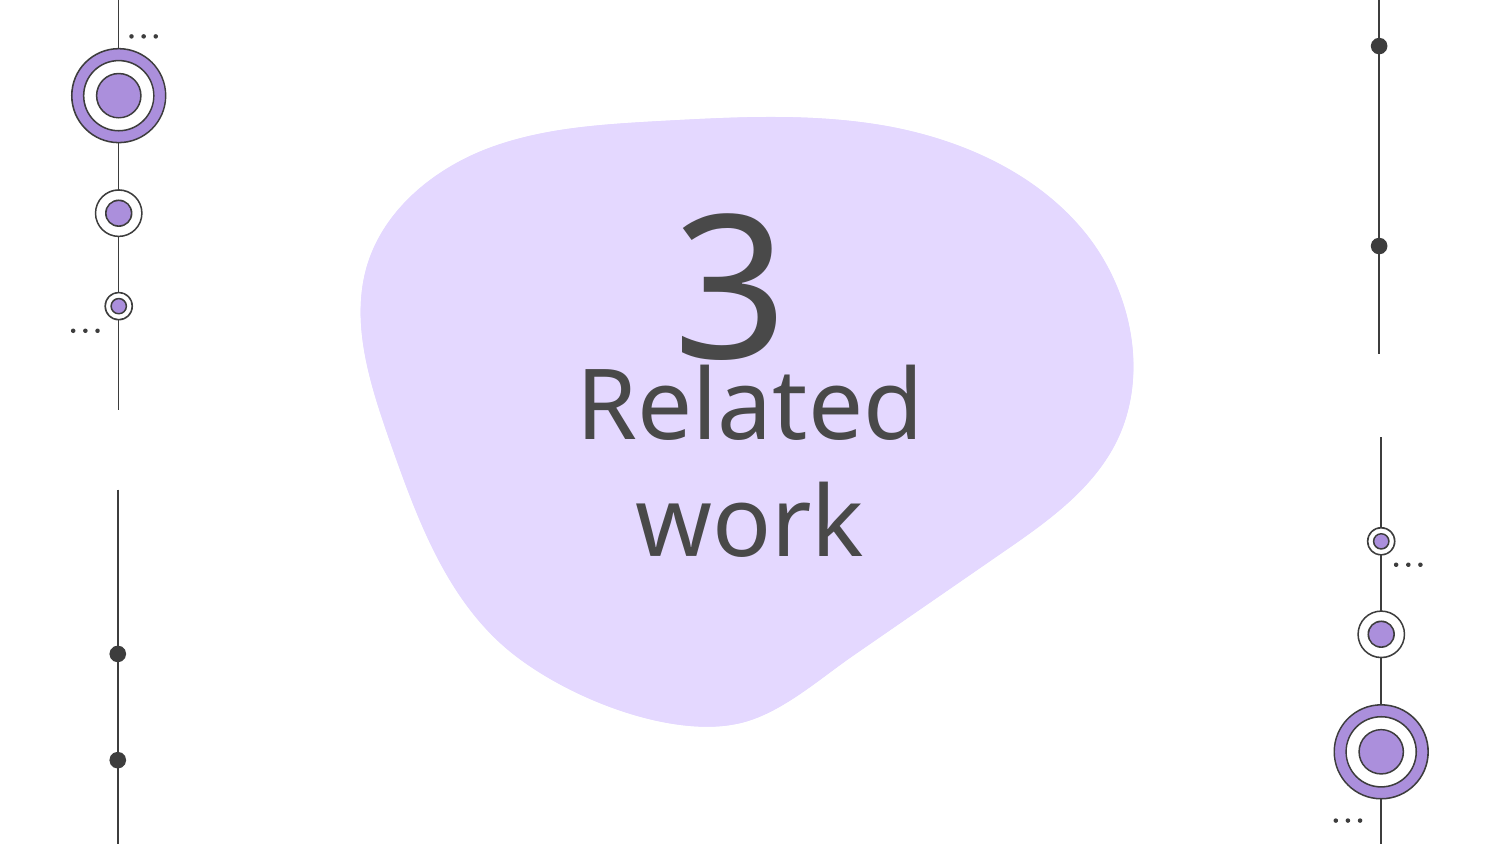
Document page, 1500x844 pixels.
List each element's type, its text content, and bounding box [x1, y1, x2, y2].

title 3 [487, 190, 975, 366]
title Related work [458, 393, 1042, 525]
